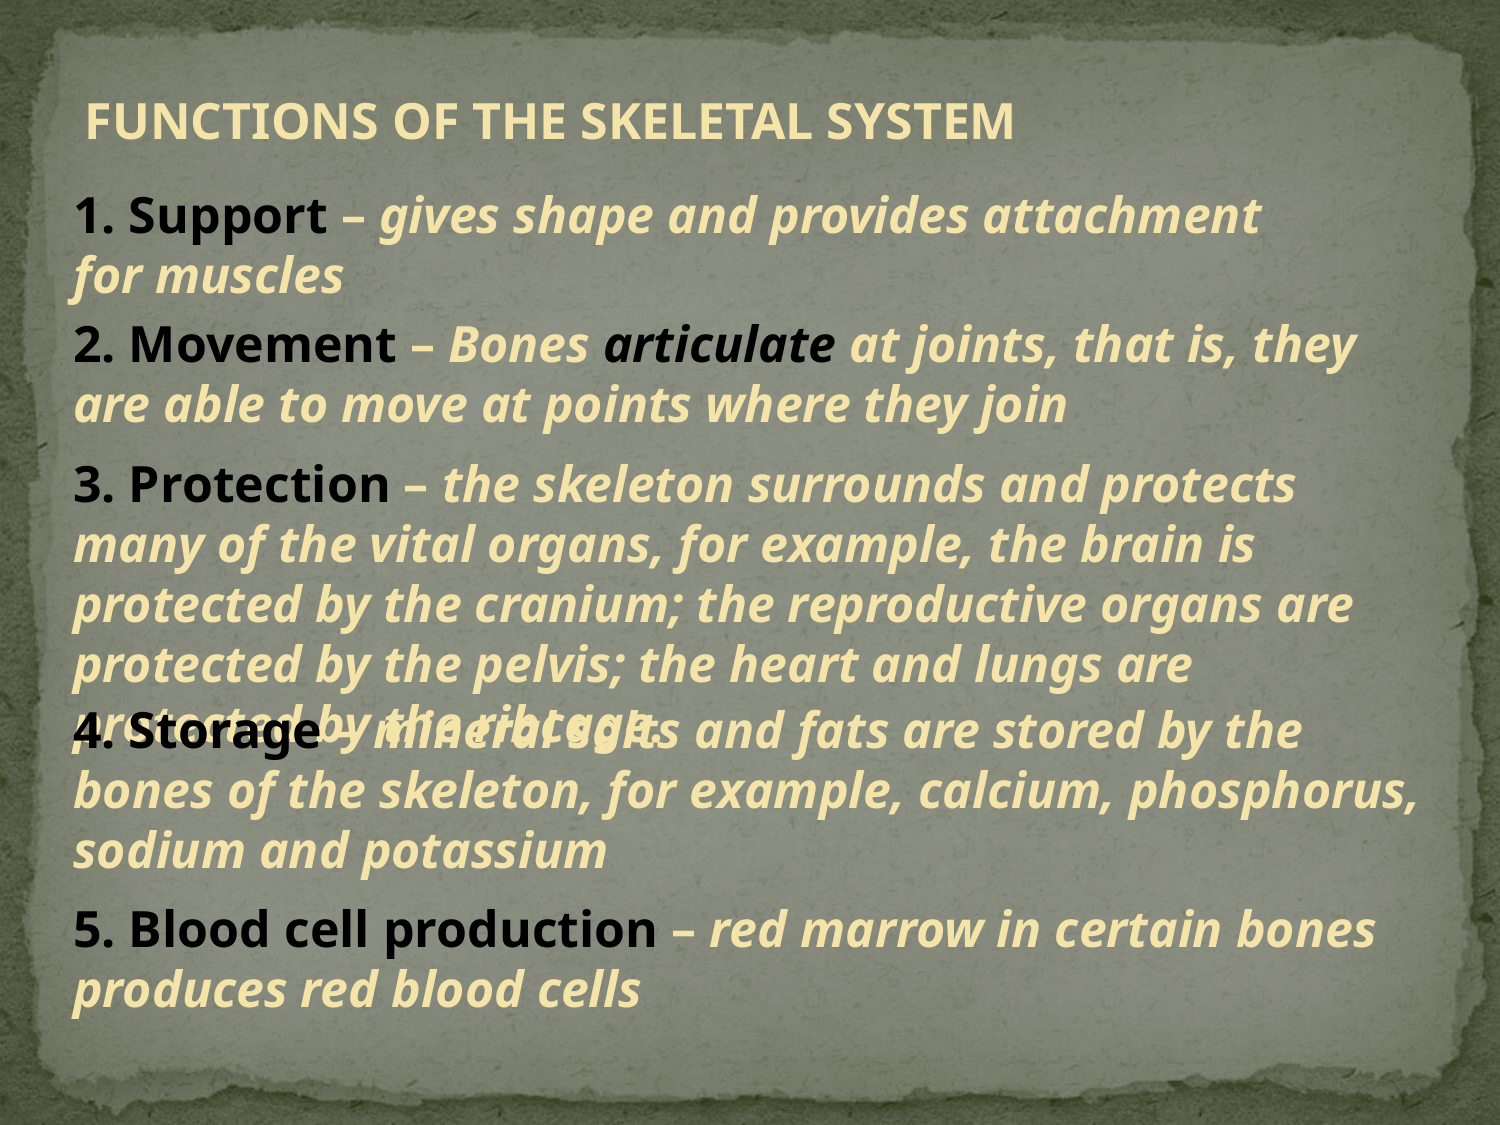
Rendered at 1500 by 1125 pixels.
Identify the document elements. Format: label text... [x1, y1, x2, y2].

text_box 3. Protection – the skeleton surrounds and protects many of the vital organs, for example, the brain is protected by the cranium; the reproductive organs are protected by the pelvis; the heart and lungs are protected by the ribcage. [58, 445, 1442, 691]
picture [0, 0, 1500, 1125]
text_box 4. Storage – mineral salts and fats are stored by the bones of the skeleton, for example, calcium, phosphorus, sodium and potassium [58, 691, 1442, 887]
text_box 2. Movement – Bones articulate at joints, that is, they are able to move at points where they join [58, 304, 1453, 440]
text_box 5. Blood cell production – red marrow in certain bones produces red blood cells [58, 890, 1442, 1026]
text_box 1. Support – gives shape and provides attachment for muscles [58, 175, 1348, 304]
text_box FUNCTIONS OF THE SKELETAL SYSTEM [70, 81, 1465, 157]
